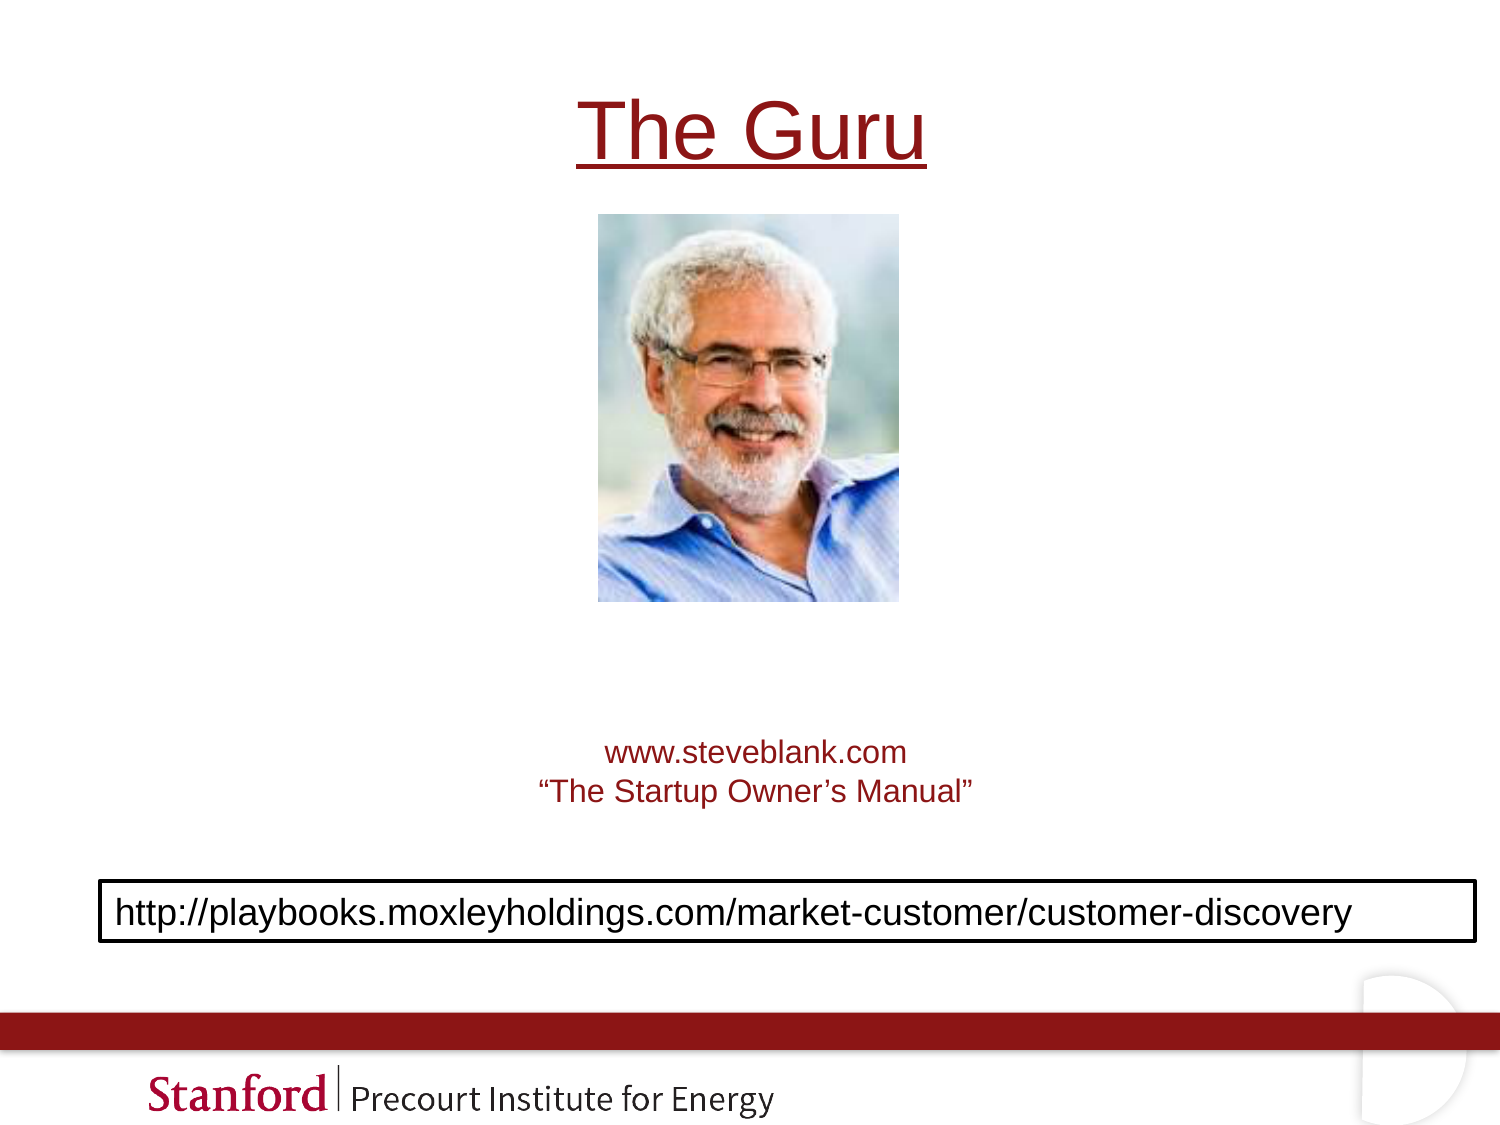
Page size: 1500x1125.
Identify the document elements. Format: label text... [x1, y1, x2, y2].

text_box http://playbooks.moxleyholdings.com/market-customer/customer-discovery [98, 879, 1477, 943]
picture [598, 213, 899, 602]
title www.steveblank.com “The Startup Owner’s Manual” [73, 723, 1424, 817]
picture [149, 1065, 774, 1122]
text_box The Guru [0, 0, 1495, 184]
